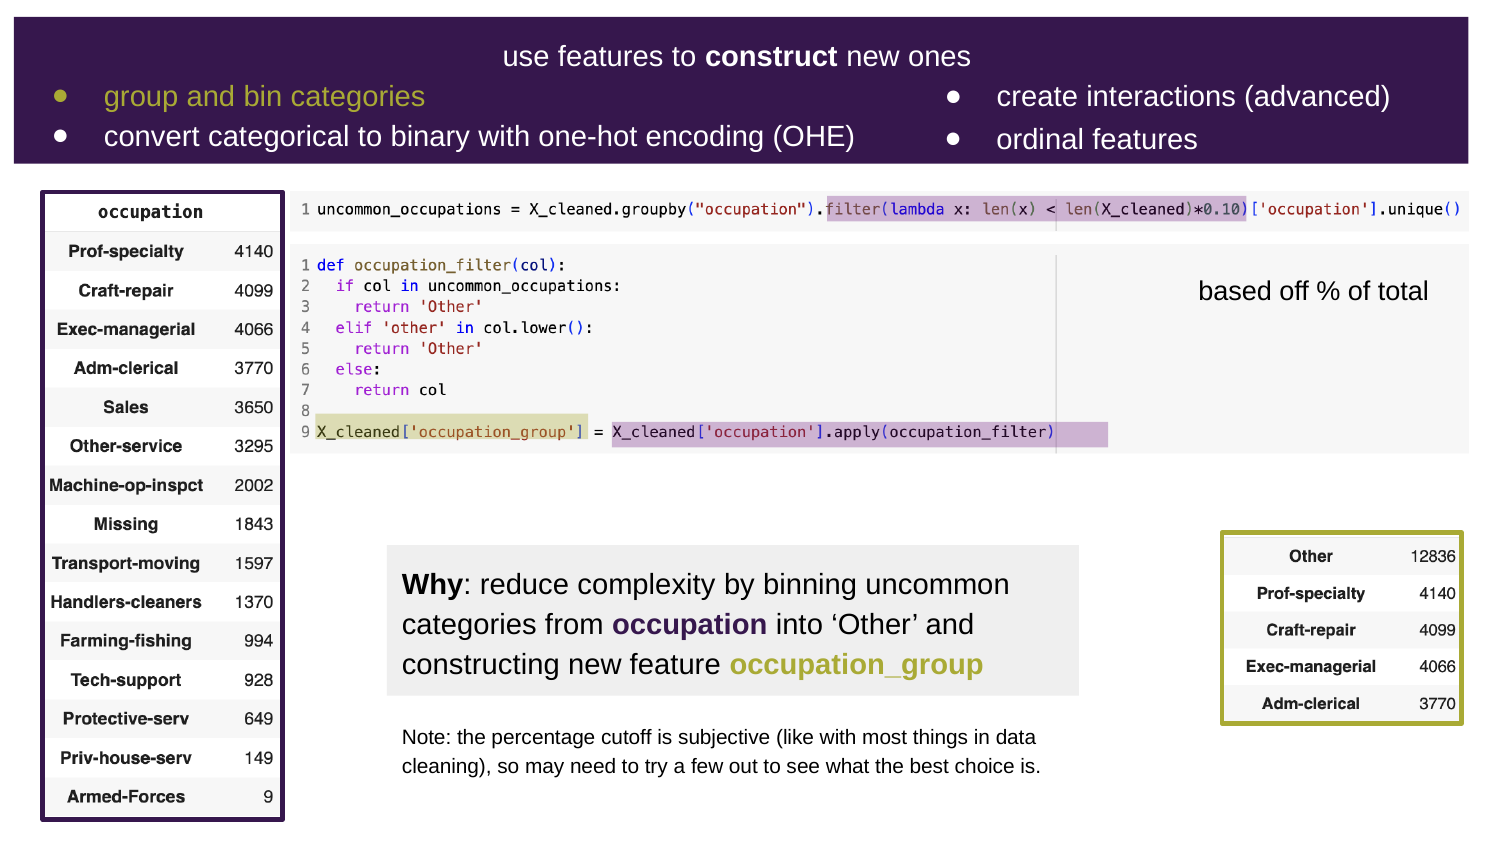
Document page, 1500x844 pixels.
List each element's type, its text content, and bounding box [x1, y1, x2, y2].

picture [44, 193, 281, 818]
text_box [315, 413, 1460, 722]
text_box Note: the percentage cutoff is subjective (like with most things in data cleaning), so may need to try a few out to see what the best choice is. [386, 730, 1079, 793]
text_box create interactions (advanced) [906, 57, 1436, 128]
text_box ordinal features [906, 128, 1271, 171]
text_box use features to construct new ones group and bin categories convert categorical to binary with one-hot encoding (OHE) [13, 16, 1469, 164]
picture [290, 191, 1469, 455]
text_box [826, 195, 1454, 317]
